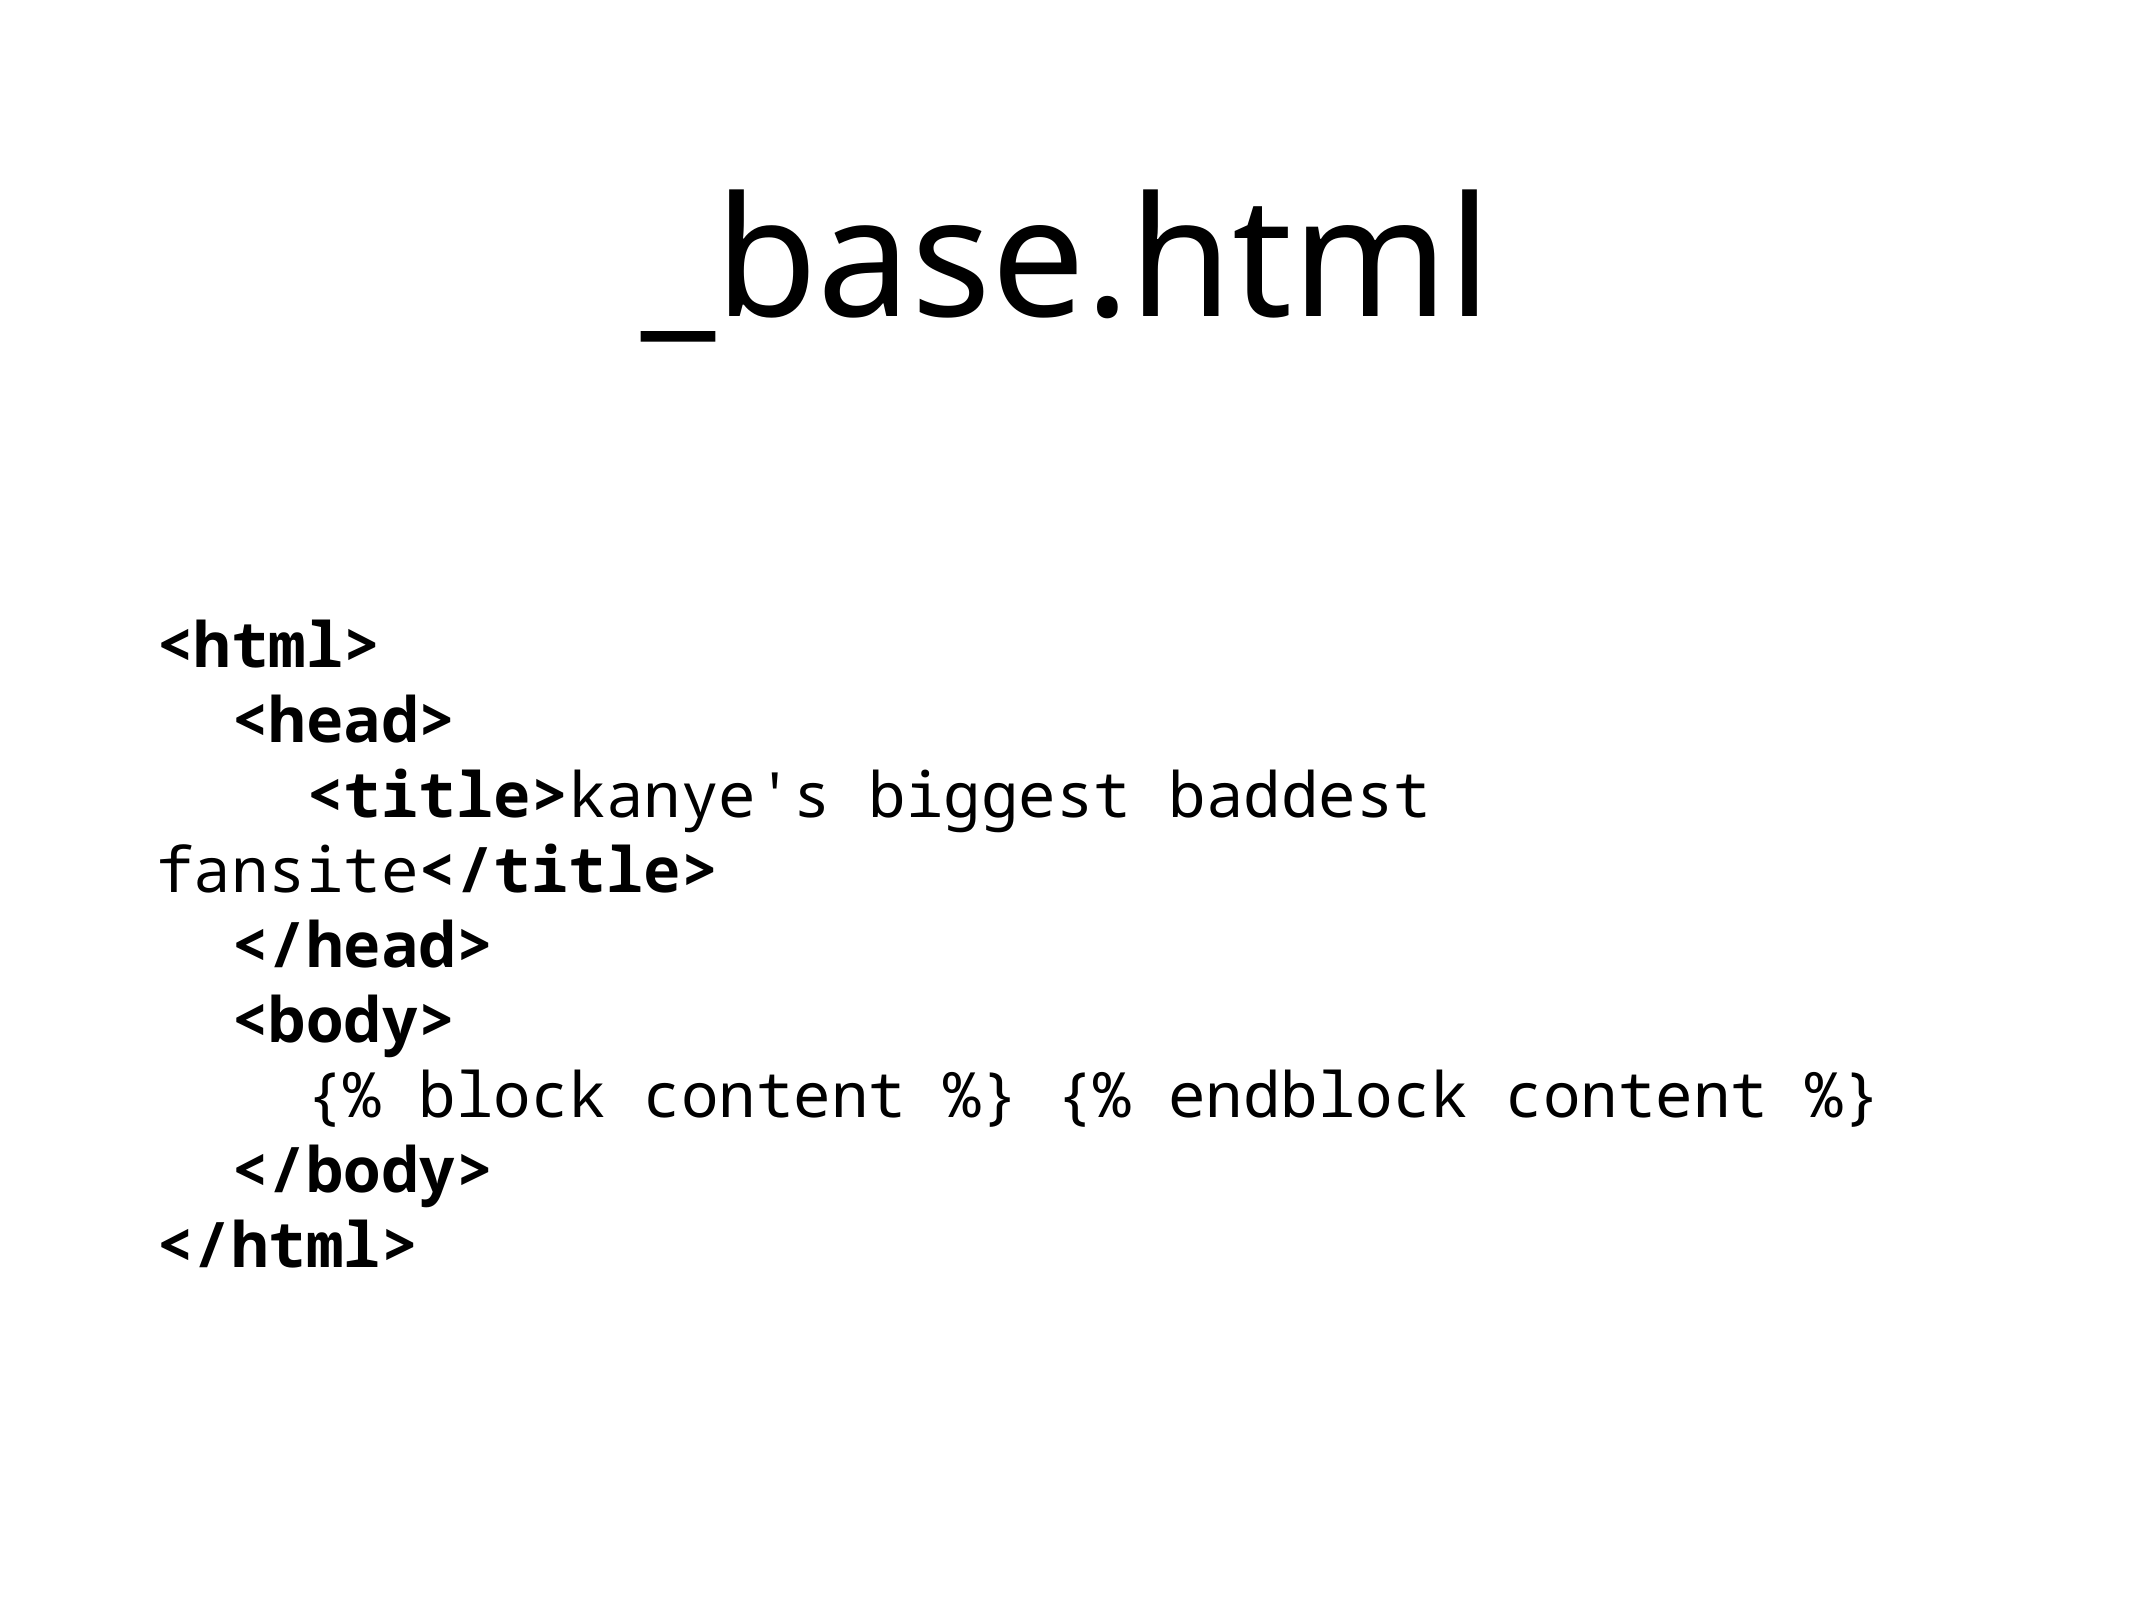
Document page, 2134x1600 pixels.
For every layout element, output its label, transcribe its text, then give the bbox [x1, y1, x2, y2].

list <html> <head> <title>kanye's biggest baddest fansite</title> </head> <body> {% block content %} {% endblock content %} </body> </html> [155, 426, 1978, 1459]
title _base.html [155, 72, 1978, 426]
